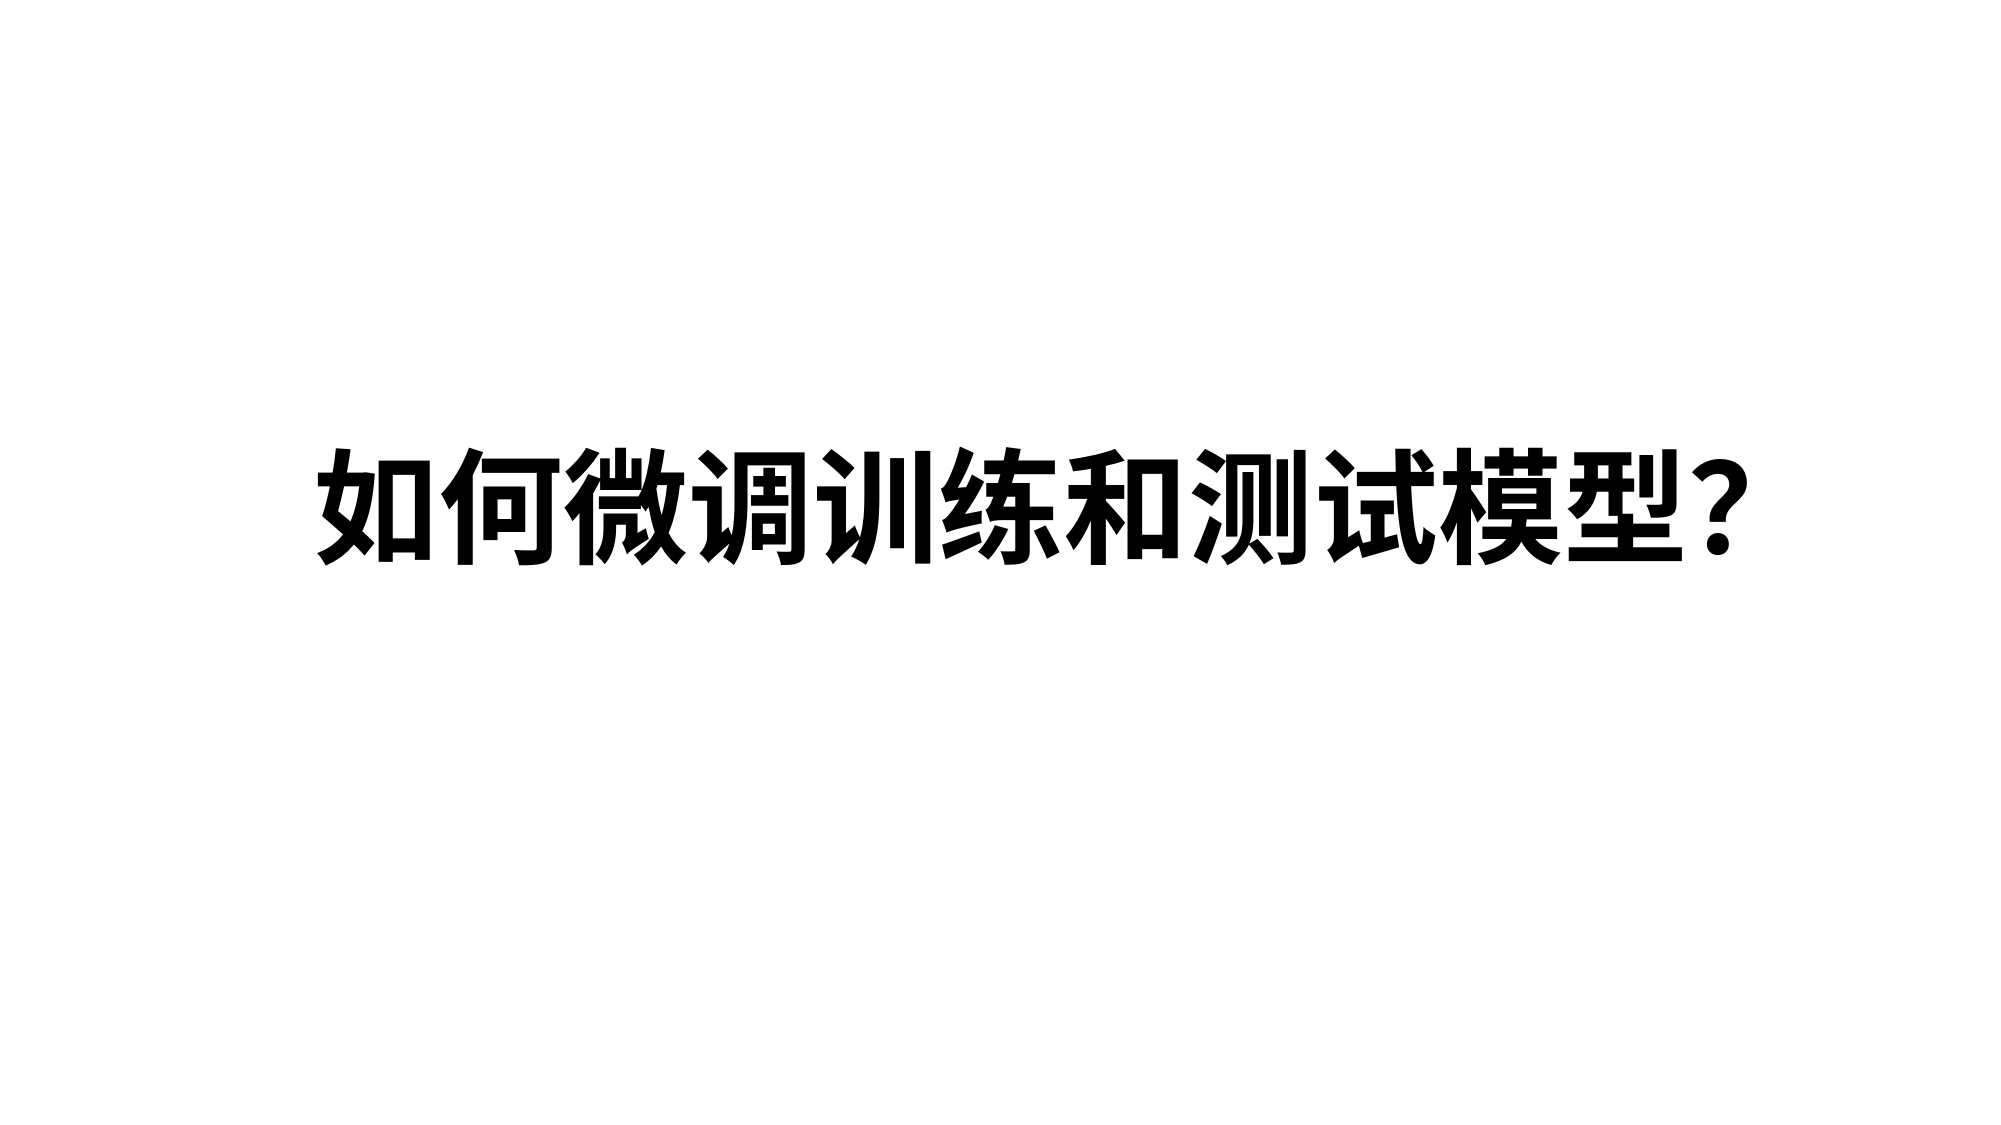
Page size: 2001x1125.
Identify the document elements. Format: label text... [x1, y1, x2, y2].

text_box 如何微调训练和测试模型？ [281, 438, 1846, 645]
